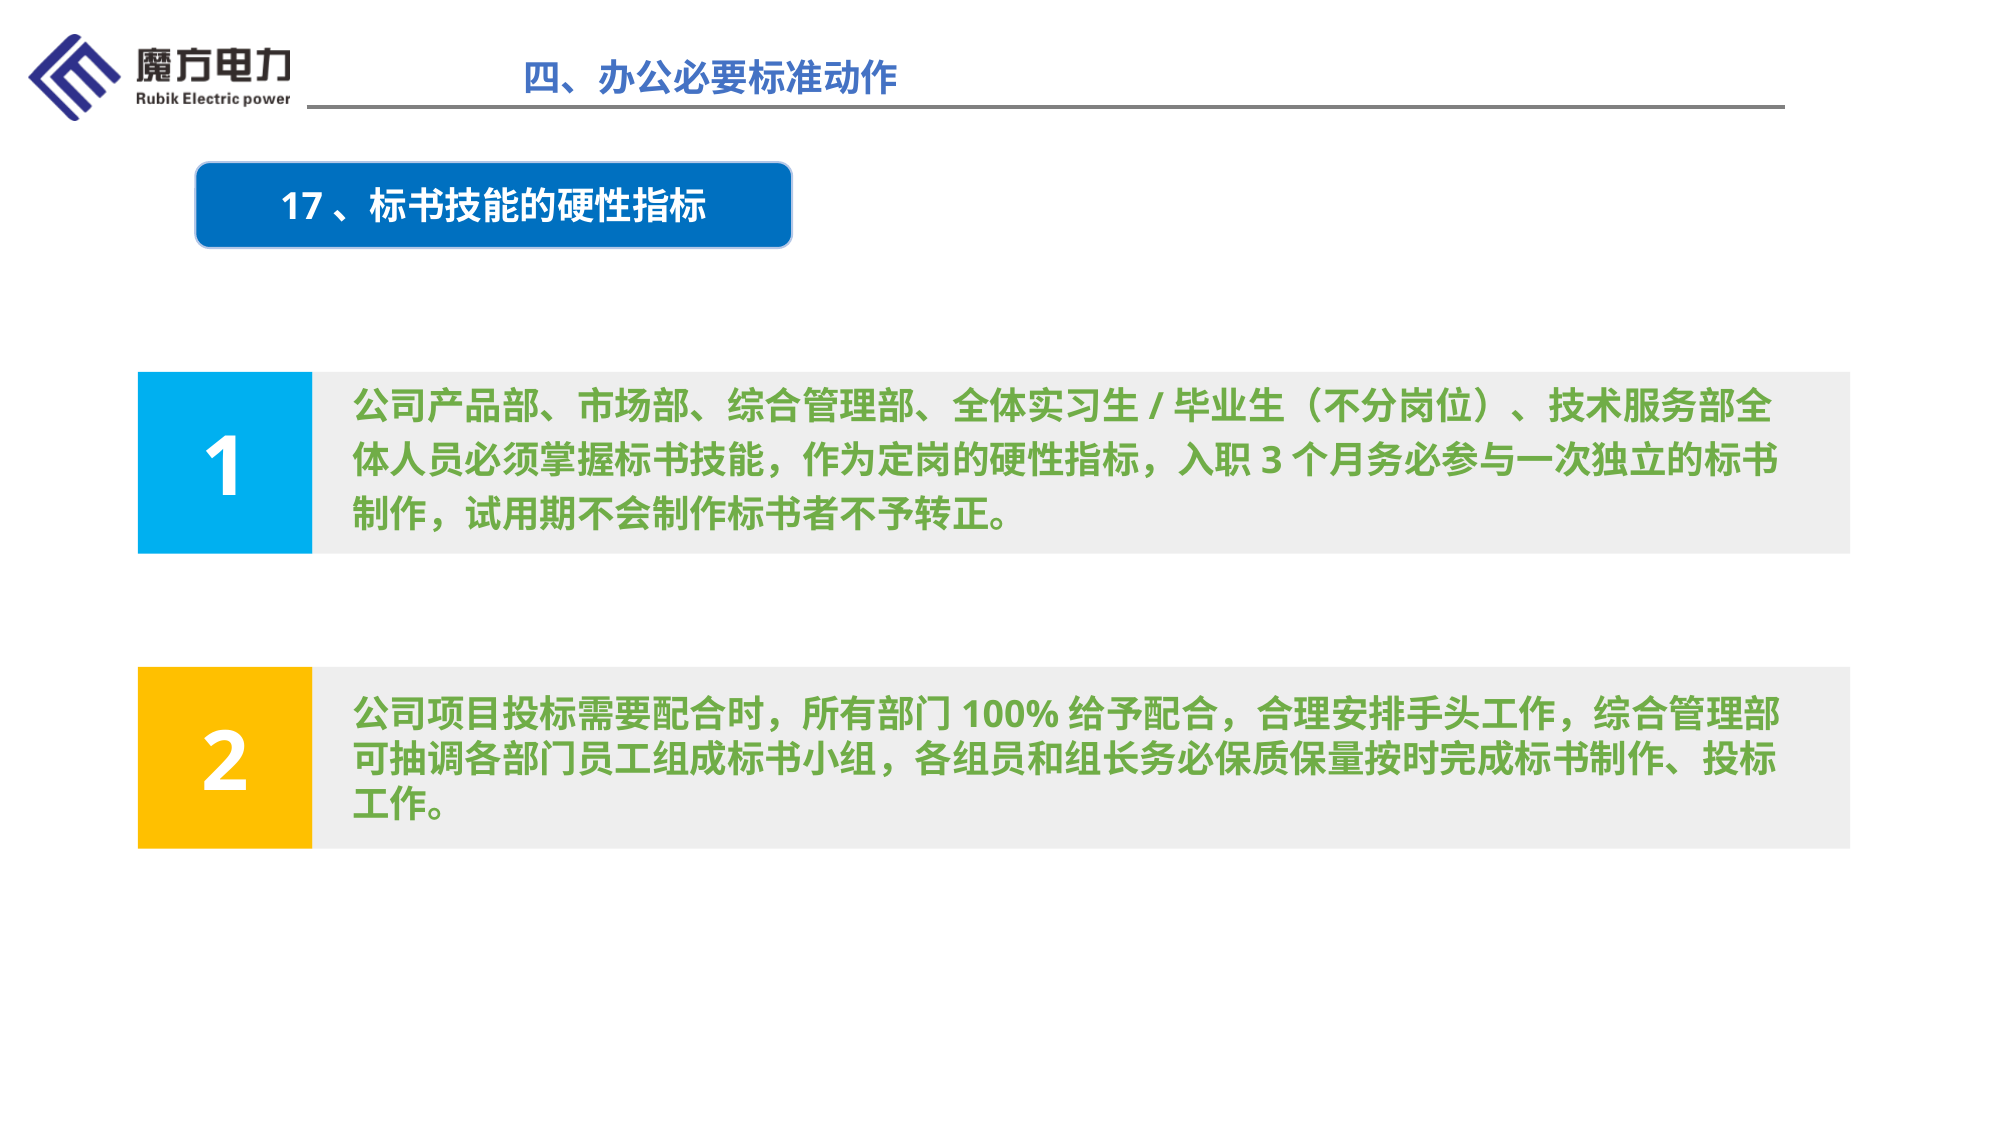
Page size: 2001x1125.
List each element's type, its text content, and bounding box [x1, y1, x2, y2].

picture [28, 34, 290, 121]
text_box [137, 371, 311, 555]
text_box 四、办公必要标准动作 [508, 46, 914, 106]
text_box [311, 666, 1851, 850]
text_box 公司产品部、市场部、综合管理部、全体实习生/毕业生（不分岗位）、技术服务部全体人员必须掌握标书技能，作为定岗的硬性指标，入职3个月务必参与一次独立的标书制作，试用期不会制作标书者不予转正。 [337, 387, 1826, 521]
text_box 17、标书技能的硬性指标 [194, 161, 794, 250]
text_box 2 [186, 699, 264, 815]
text_box [311, 371, 1851, 555]
text_box 1 [186, 404, 264, 520]
text_box 公司项目投标需要配合时，所有部门100%给予配合，合理安排手头工作，综合管理部可抽调各部门员工组成标书小组，各组员和组长务必保质保量按时完成标书制作、投标工作。 [337, 691, 1826, 825]
text_box [137, 666, 311, 850]
